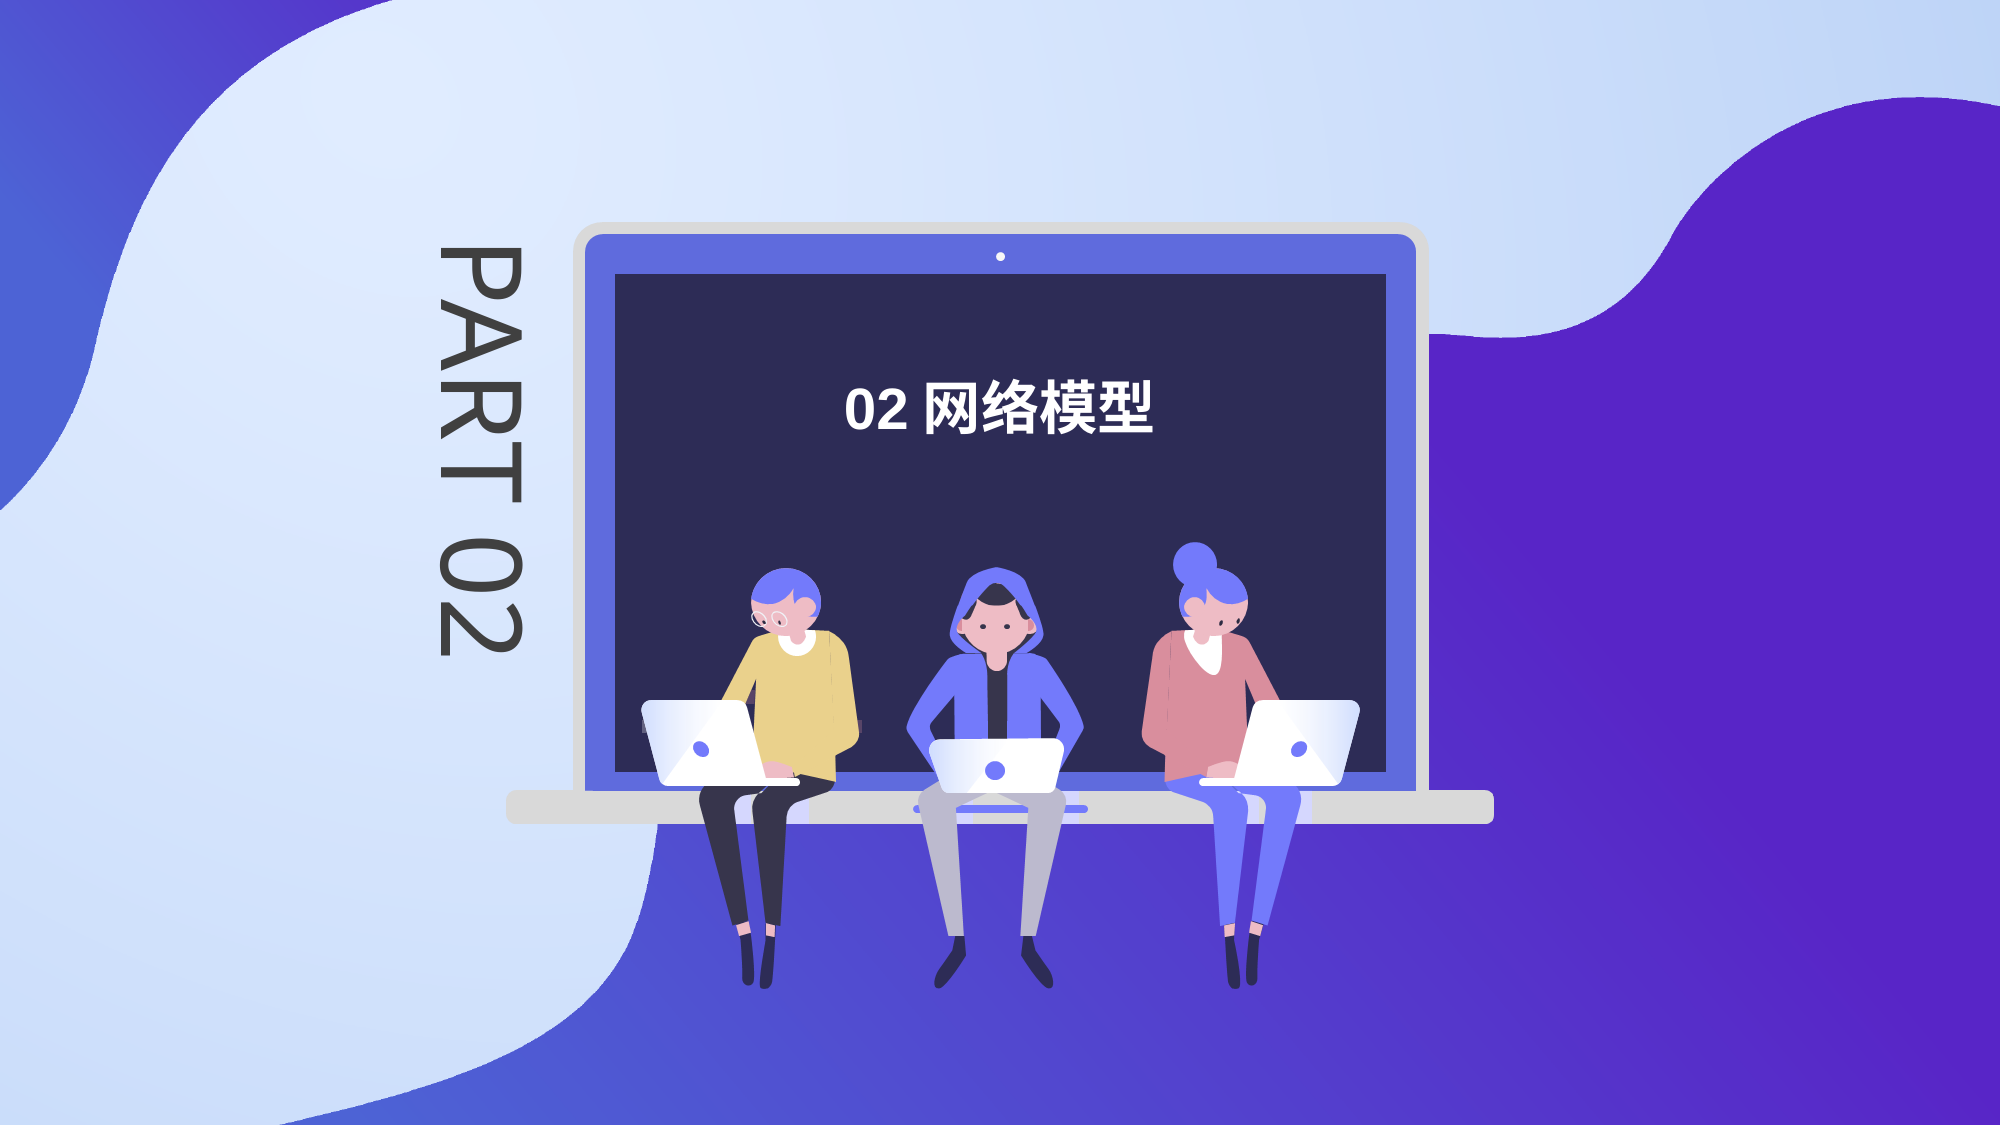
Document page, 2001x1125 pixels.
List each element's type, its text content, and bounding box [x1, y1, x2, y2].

picture [0, 0, 2000, 1125]
text_box PART 02 [411, 222, 506, 790]
